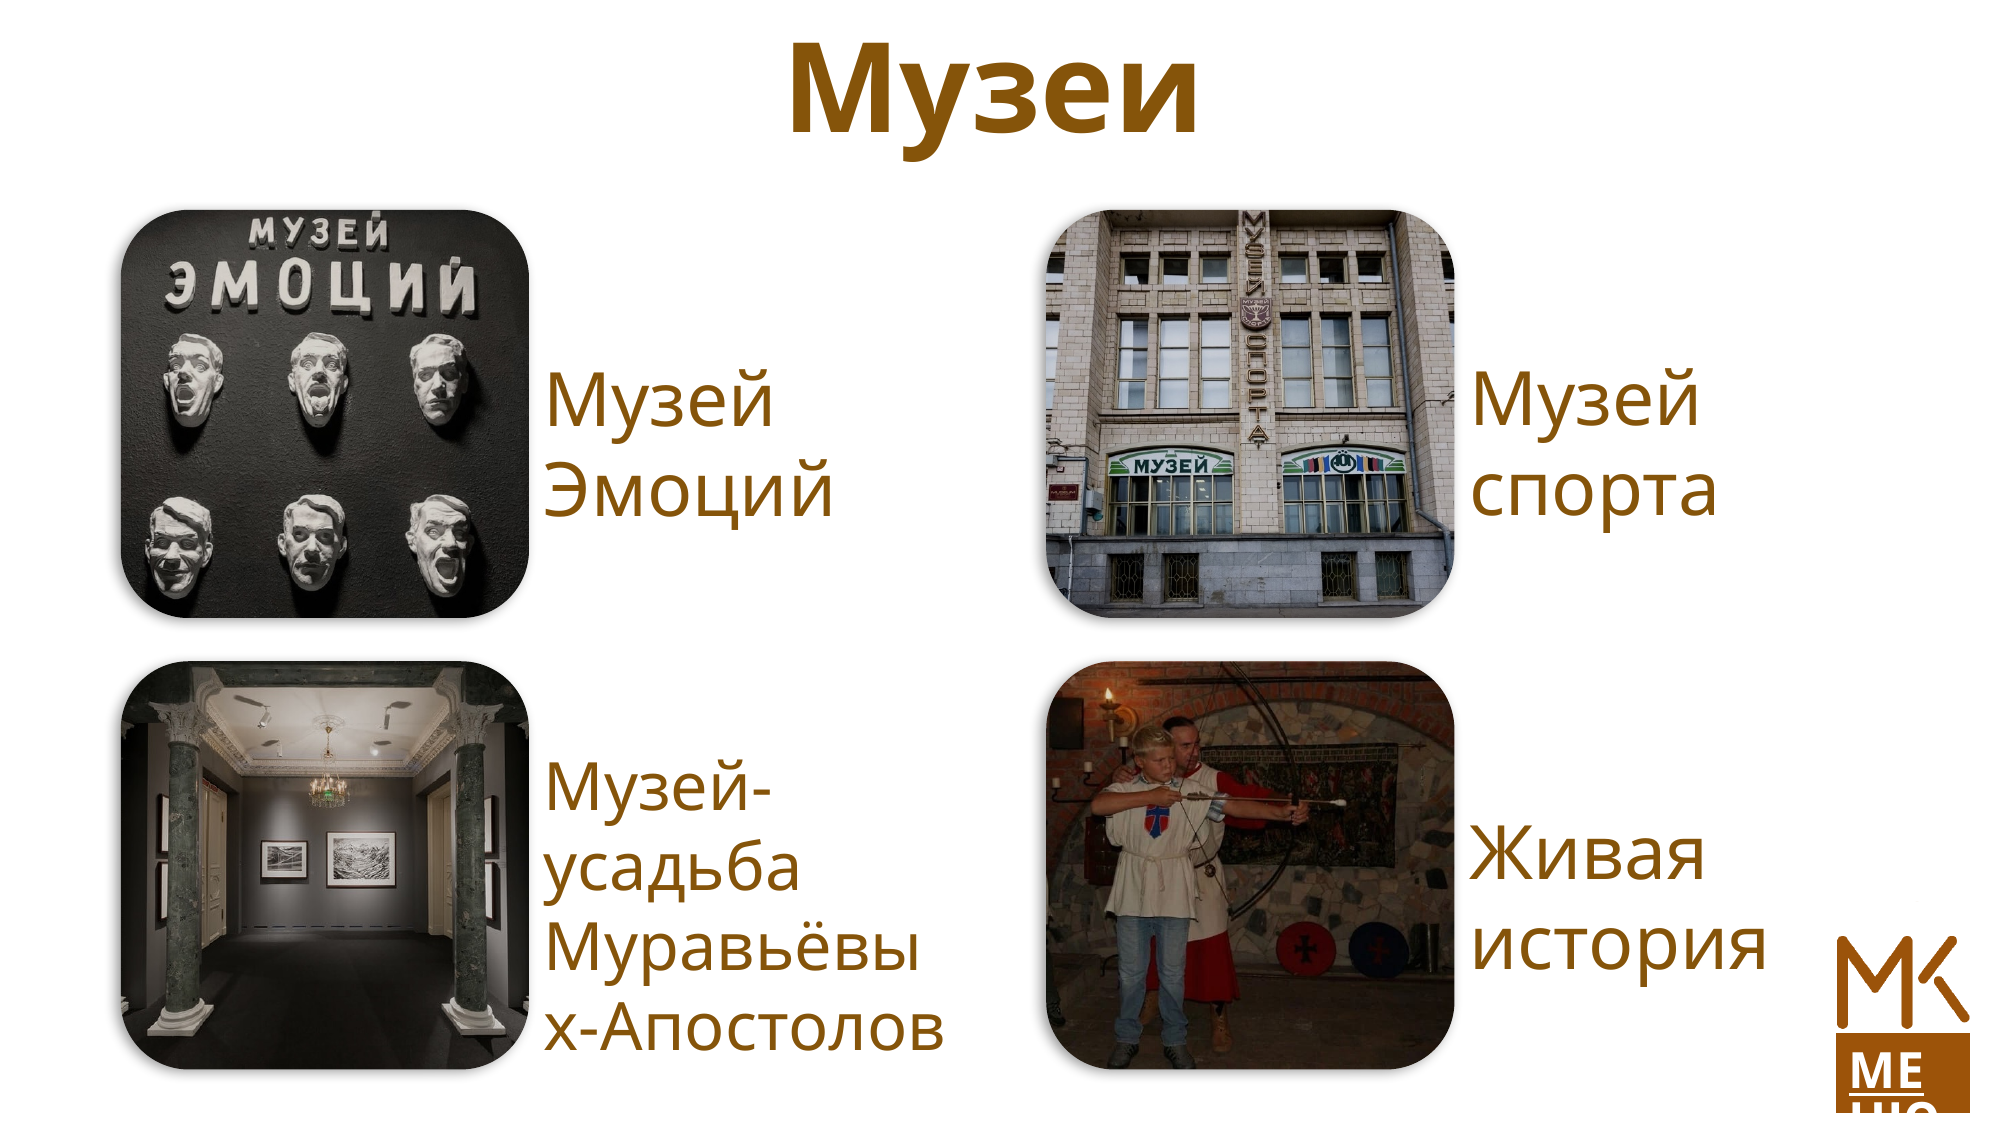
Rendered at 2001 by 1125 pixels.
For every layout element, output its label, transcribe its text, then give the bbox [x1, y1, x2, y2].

text_box Музей спорта [1454, 343, 1931, 629]
text_box Музей Эмоций [529, 344, 943, 629]
text_box МЕНЮ [1833, 1056, 1973, 1116]
picture [120, 661, 529, 1070]
text_box Музеи [767, 0, 1220, 165]
picture [120, 209, 529, 619]
picture [1046, 661, 1455, 1070]
picture [1815, 895, 1991, 1056]
text_box Музей-усадьба Муравьёвых-Апостолов [529, 736, 969, 1072]
picture [1046, 209, 1455, 619]
text_box Живая история [1454, 797, 1886, 1082]
